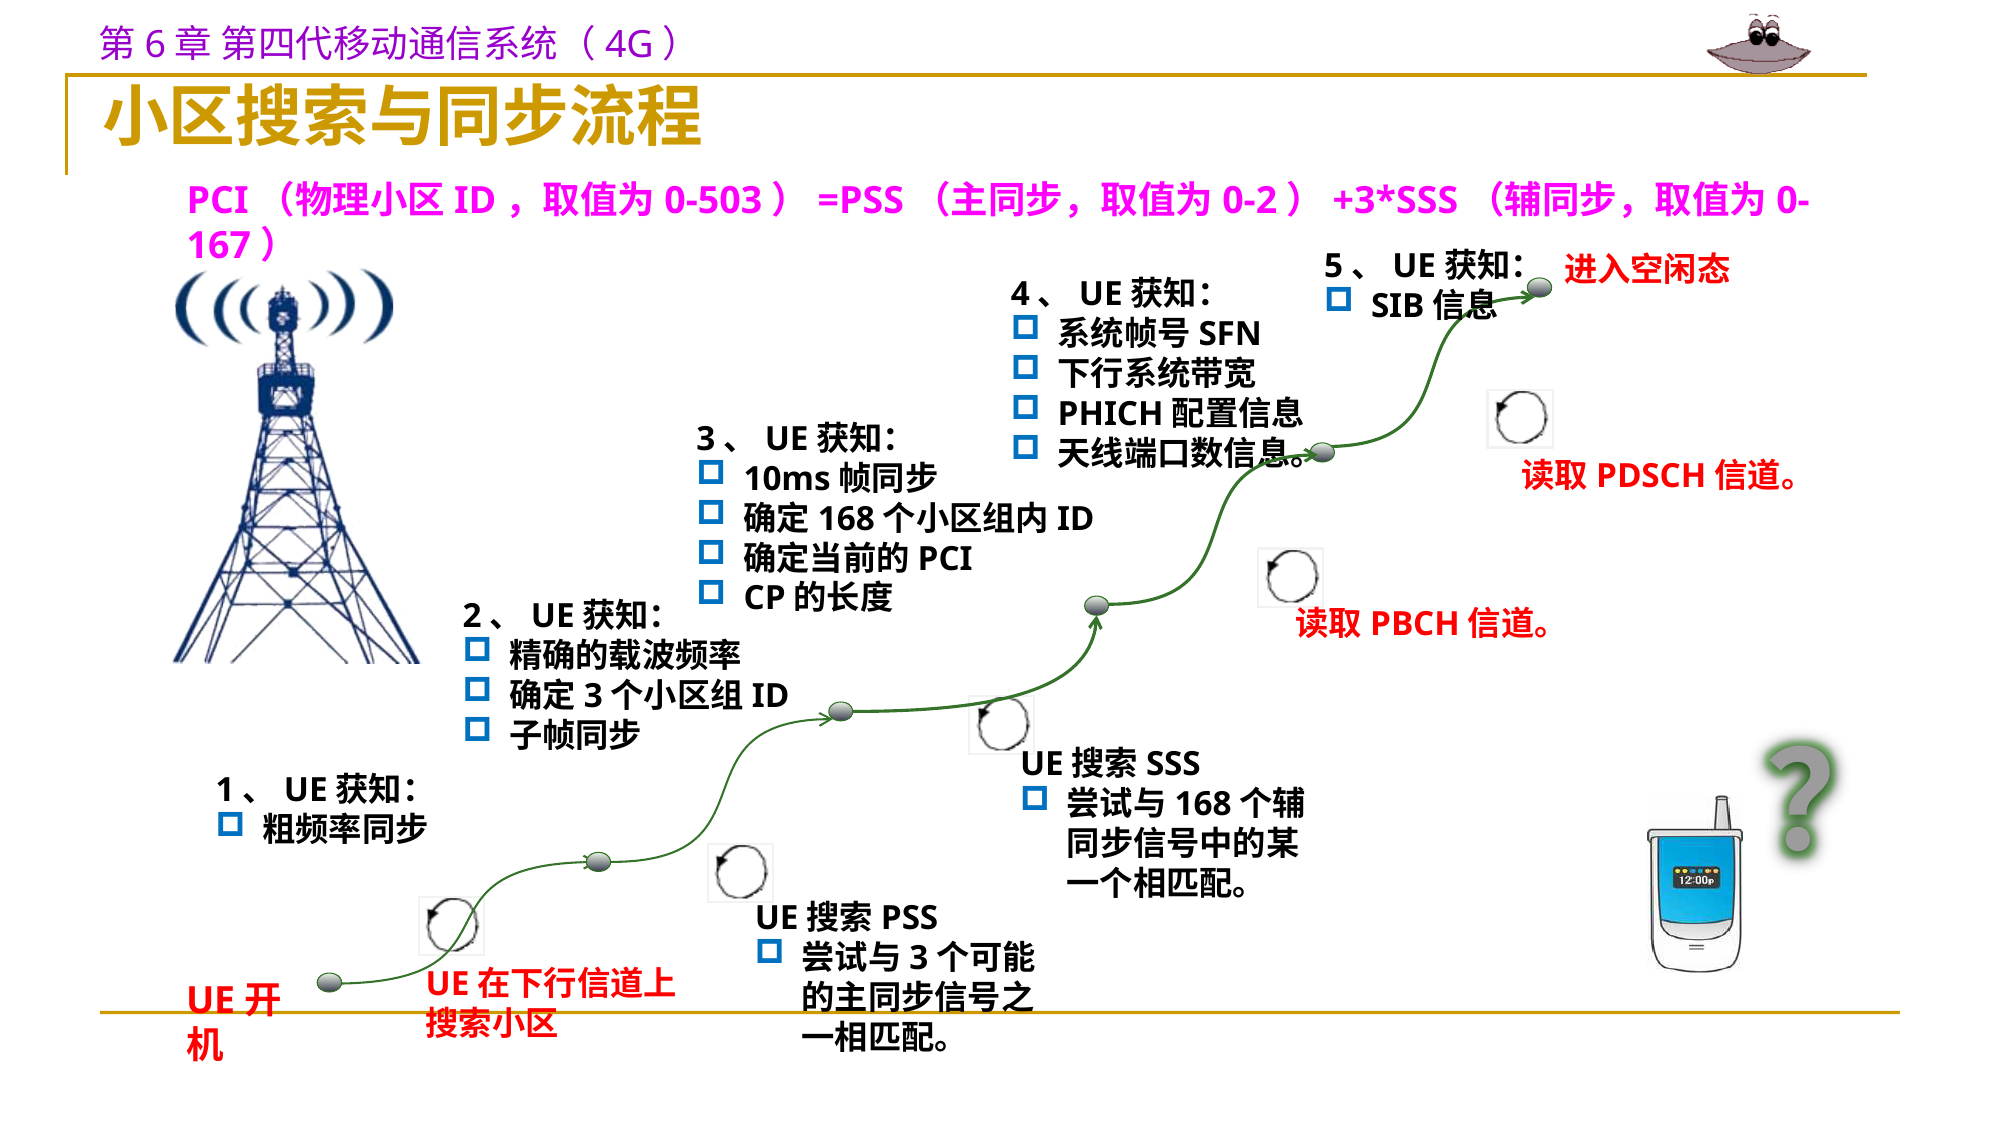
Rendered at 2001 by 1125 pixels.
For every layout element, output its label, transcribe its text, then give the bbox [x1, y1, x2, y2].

text_box 小区搜索与同步流程 [87, 49, 1407, 161]
picture [1650, 0, 1817, 87]
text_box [171, 168, 1922, 1066]
